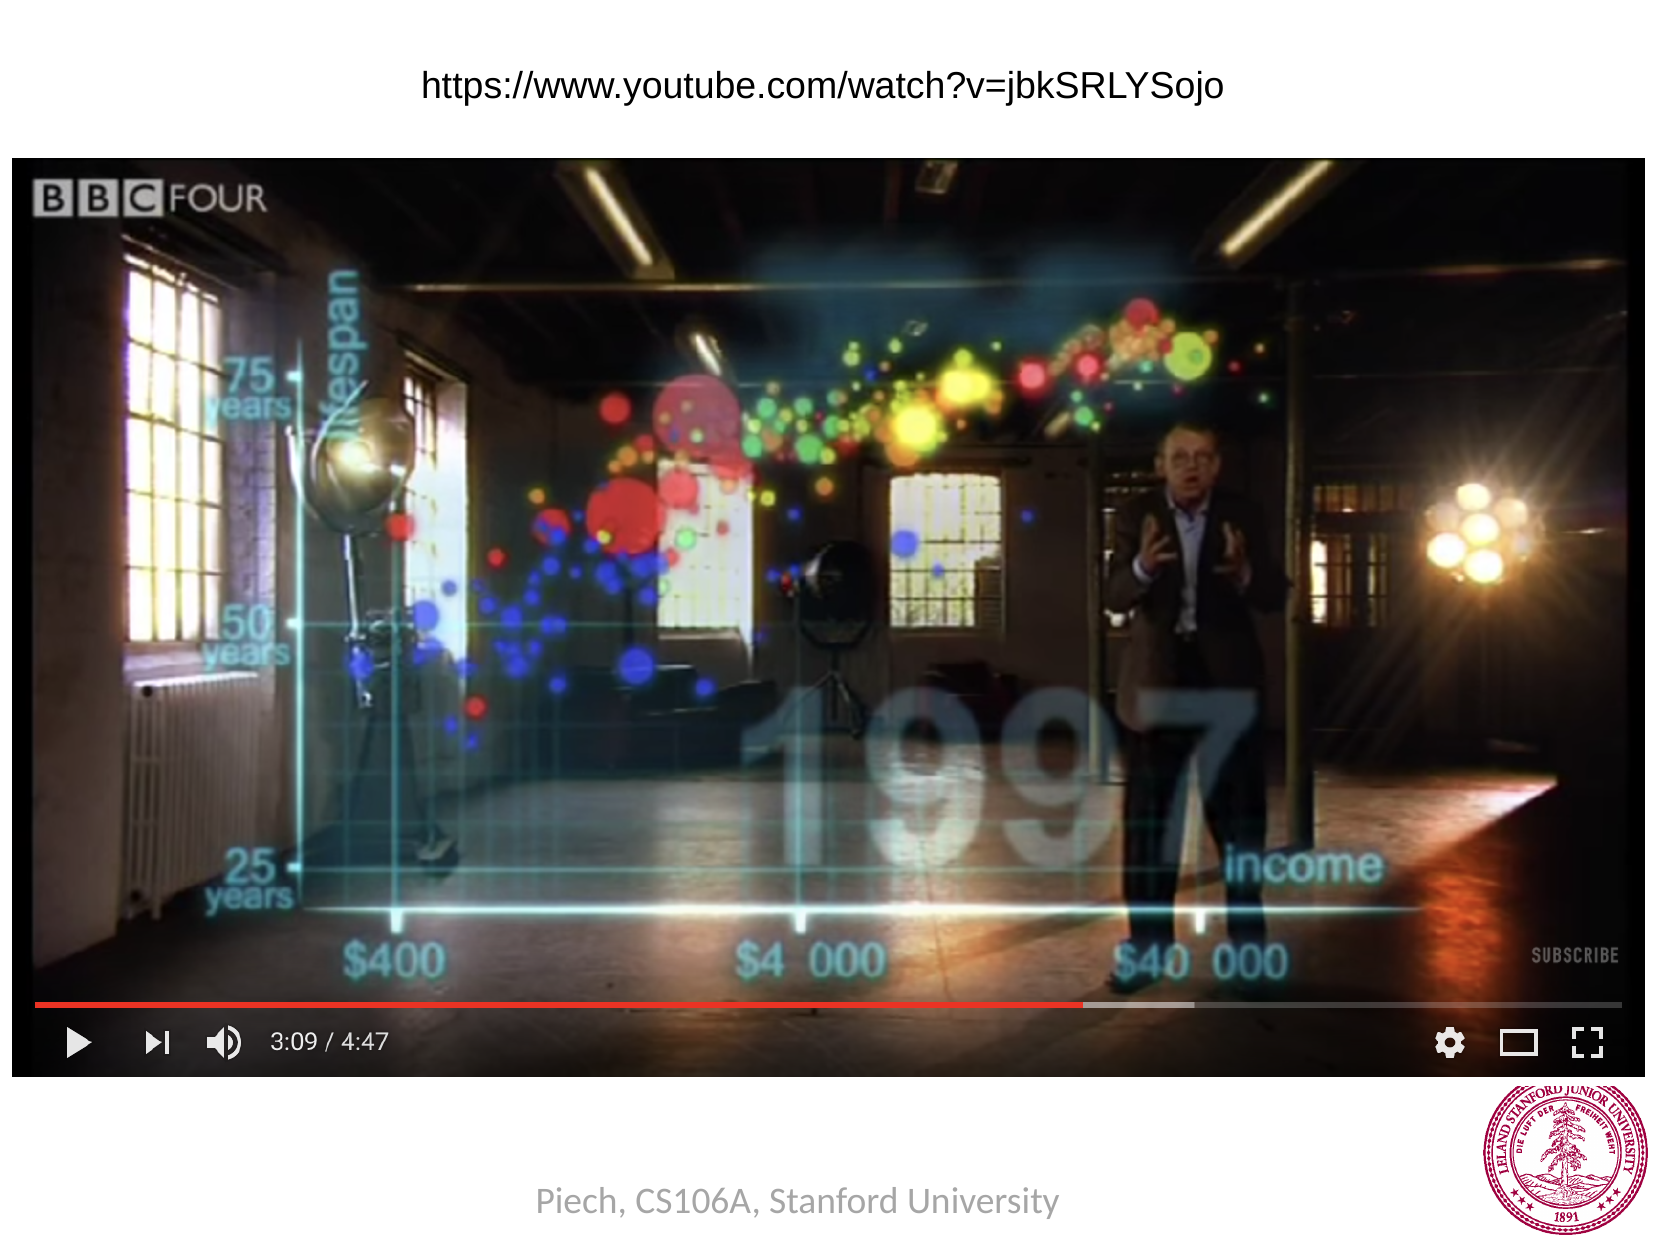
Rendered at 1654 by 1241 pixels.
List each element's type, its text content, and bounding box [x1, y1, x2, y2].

picture [0, 154, 1654, 1235]
text_box https://www.youtube.com/watch?v=jbkSRLYSojo [406, 57, 1240, 115]
